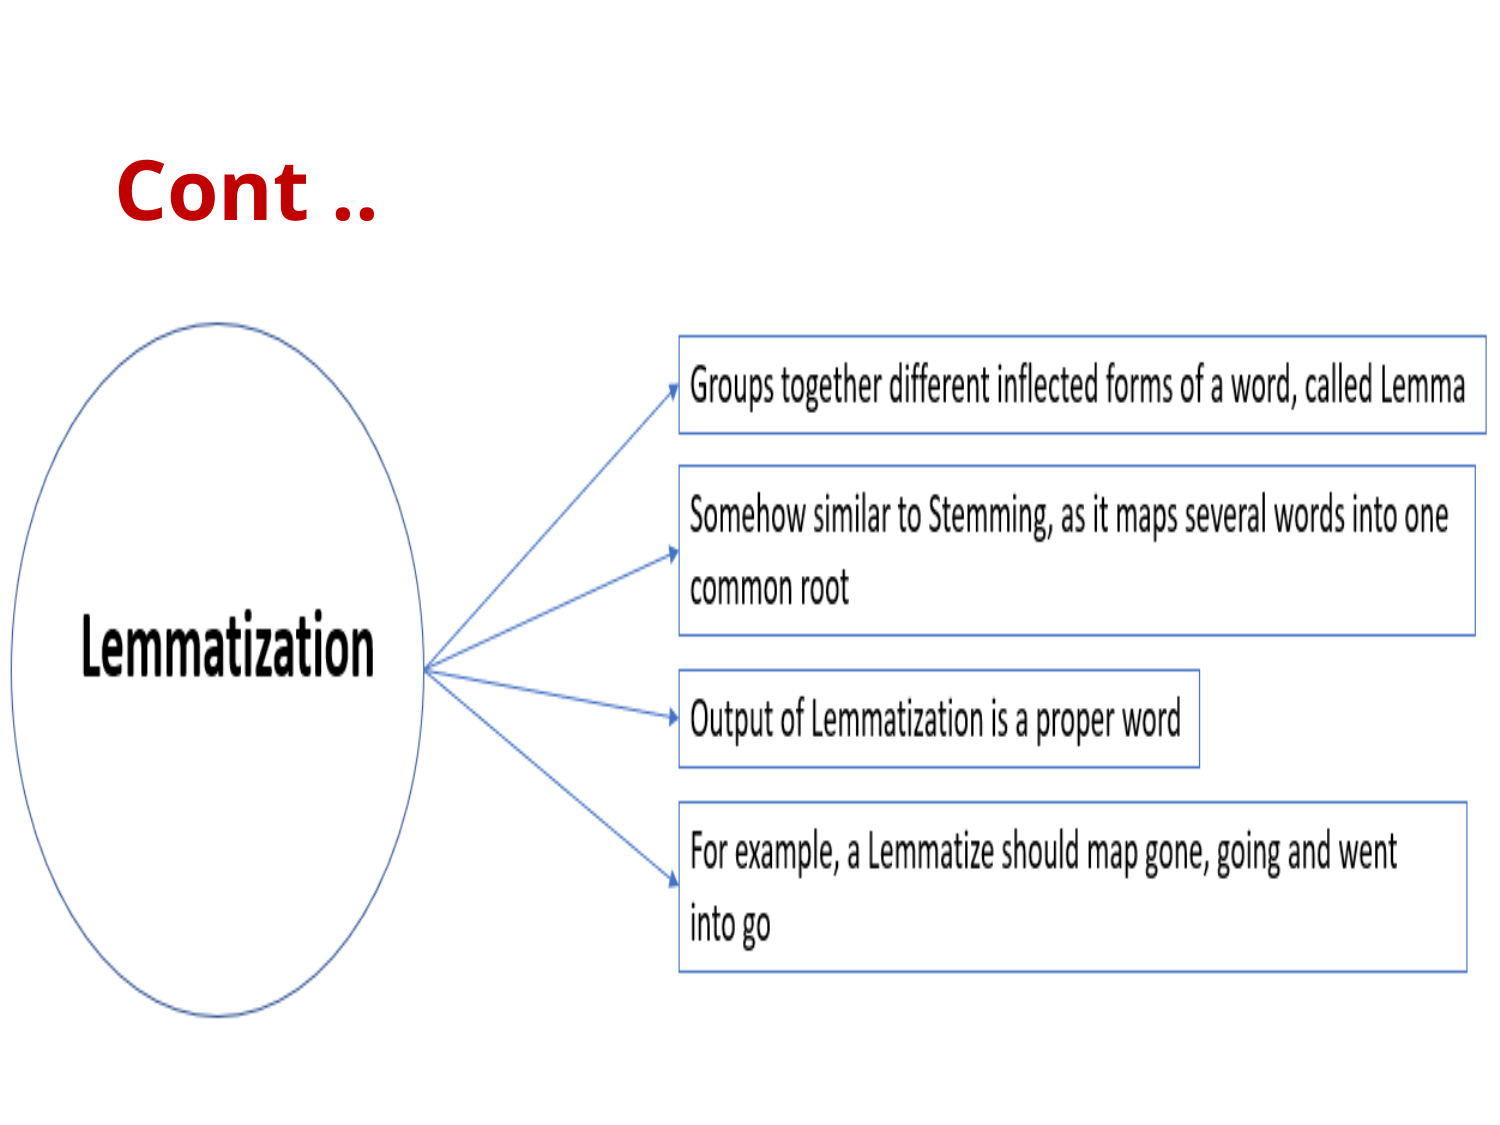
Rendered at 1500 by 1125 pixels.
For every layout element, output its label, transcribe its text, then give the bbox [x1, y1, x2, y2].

picture [0, 245, 1500, 1047]
title Cont .. [114, 137, 875, 242]
